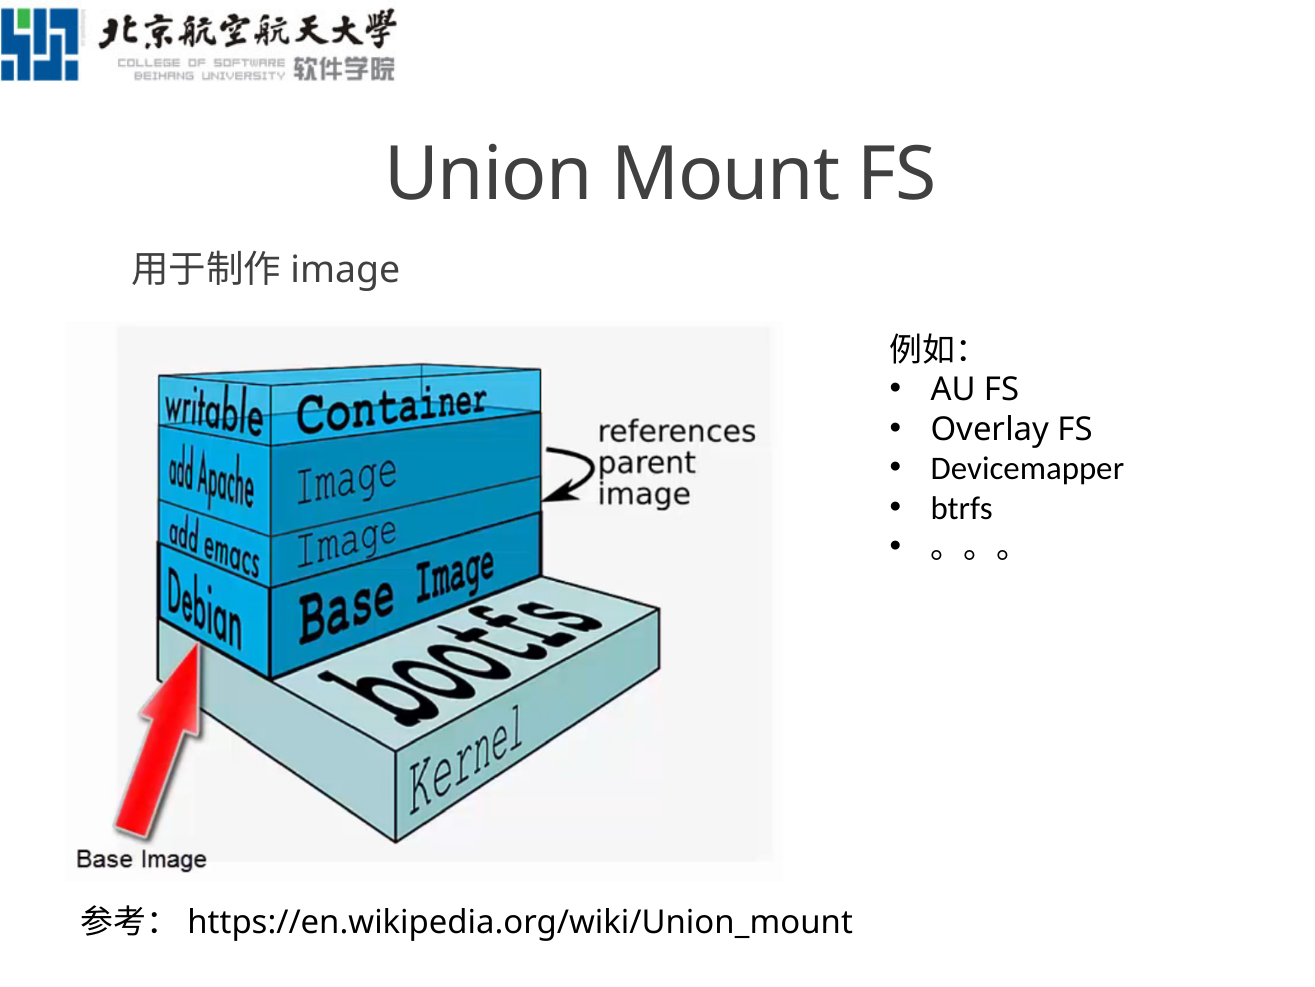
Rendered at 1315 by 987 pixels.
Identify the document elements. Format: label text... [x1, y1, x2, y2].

list 用于制作image [118, 243, 1204, 919]
picture [0, 0, 398, 82]
text_box 例如： AU FS Overlay FS Devicemapper btrfs 。。。 [874, 321, 1238, 652]
title Union Mount FS [118, 103, 1204, 222]
text_box 参考：https://en.wikipedia.org/wiki/Union_mount [65, 893, 998, 948]
picture [65, 320, 784, 881]
